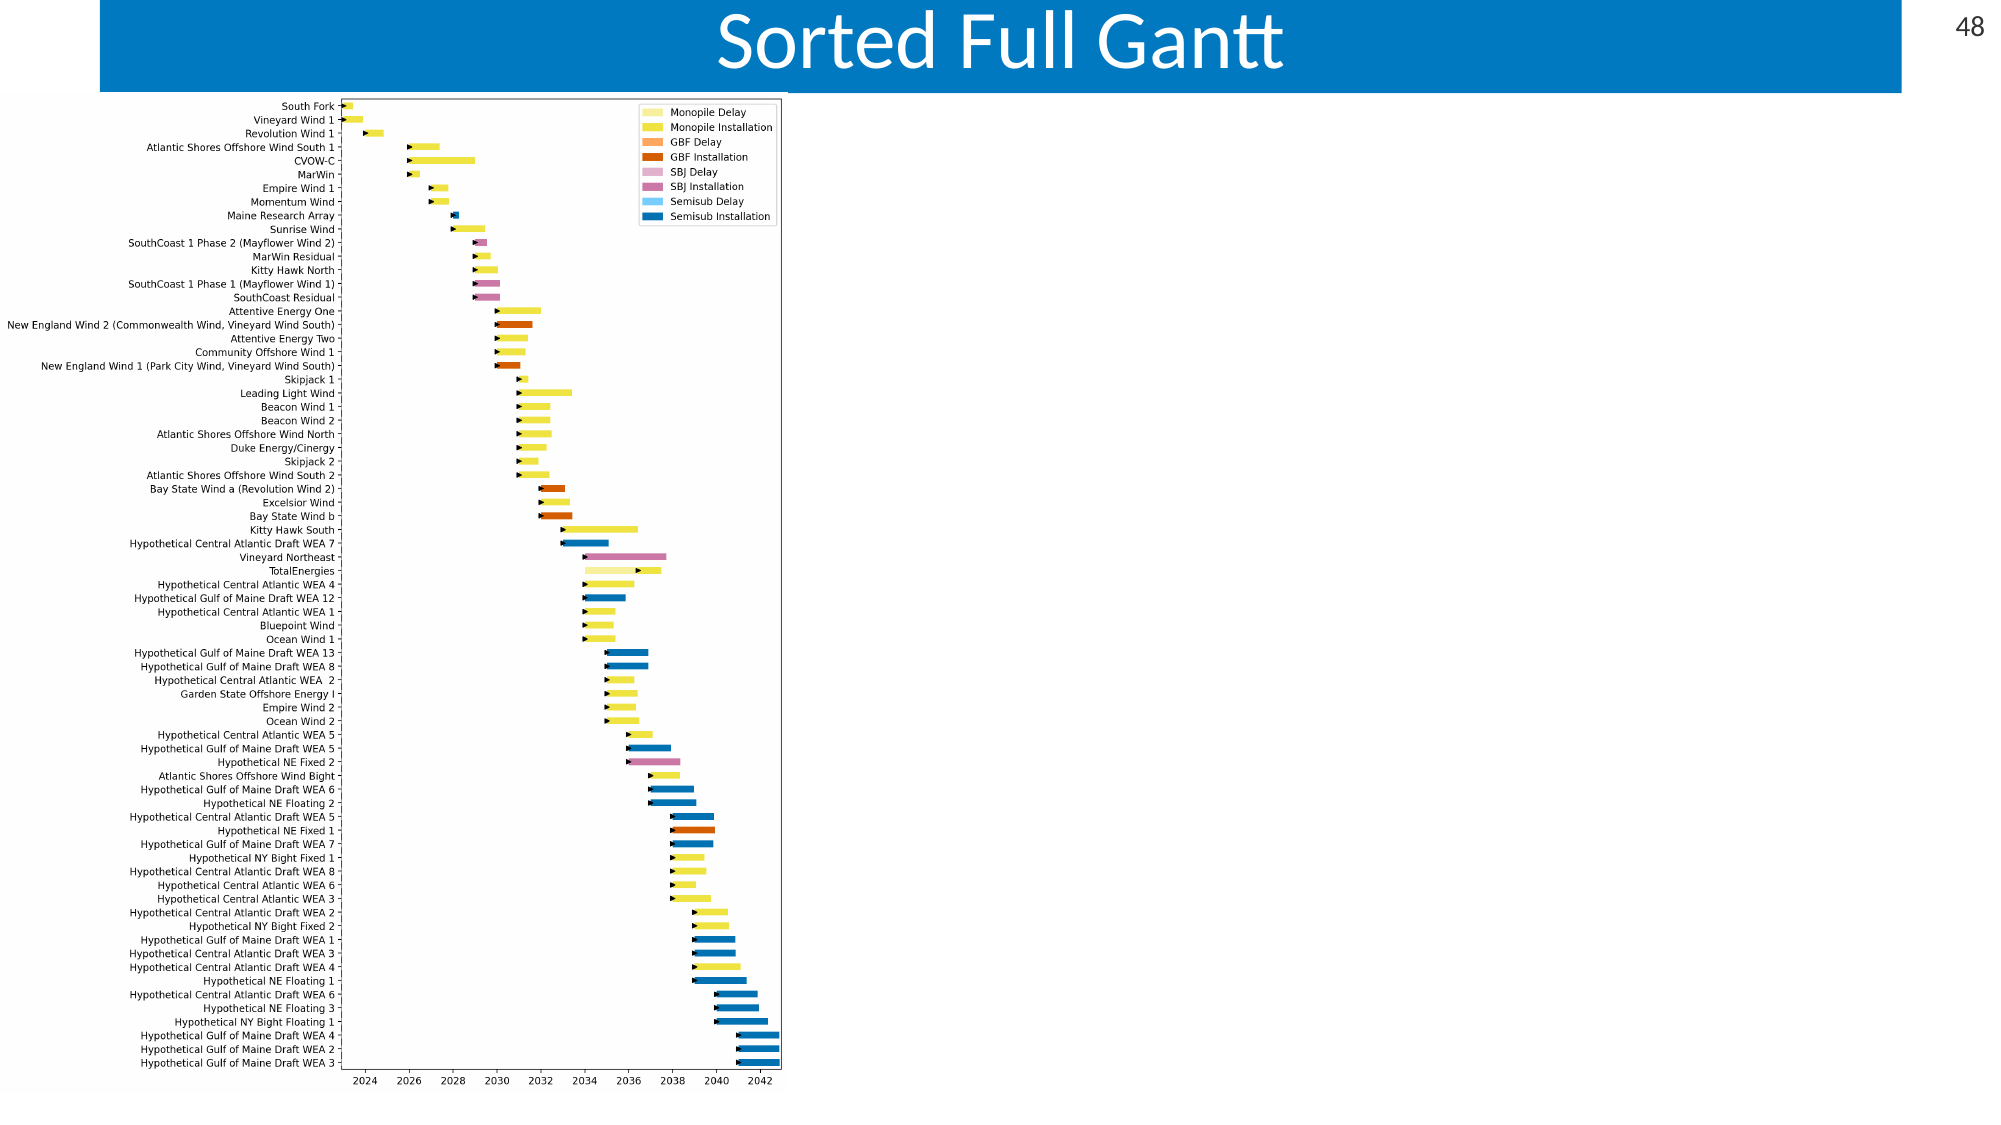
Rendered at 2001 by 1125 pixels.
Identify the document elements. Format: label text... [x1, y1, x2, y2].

title Sorted Full Gantt [99, 0, 1902, 94]
picture [0, 92, 788, 1093]
